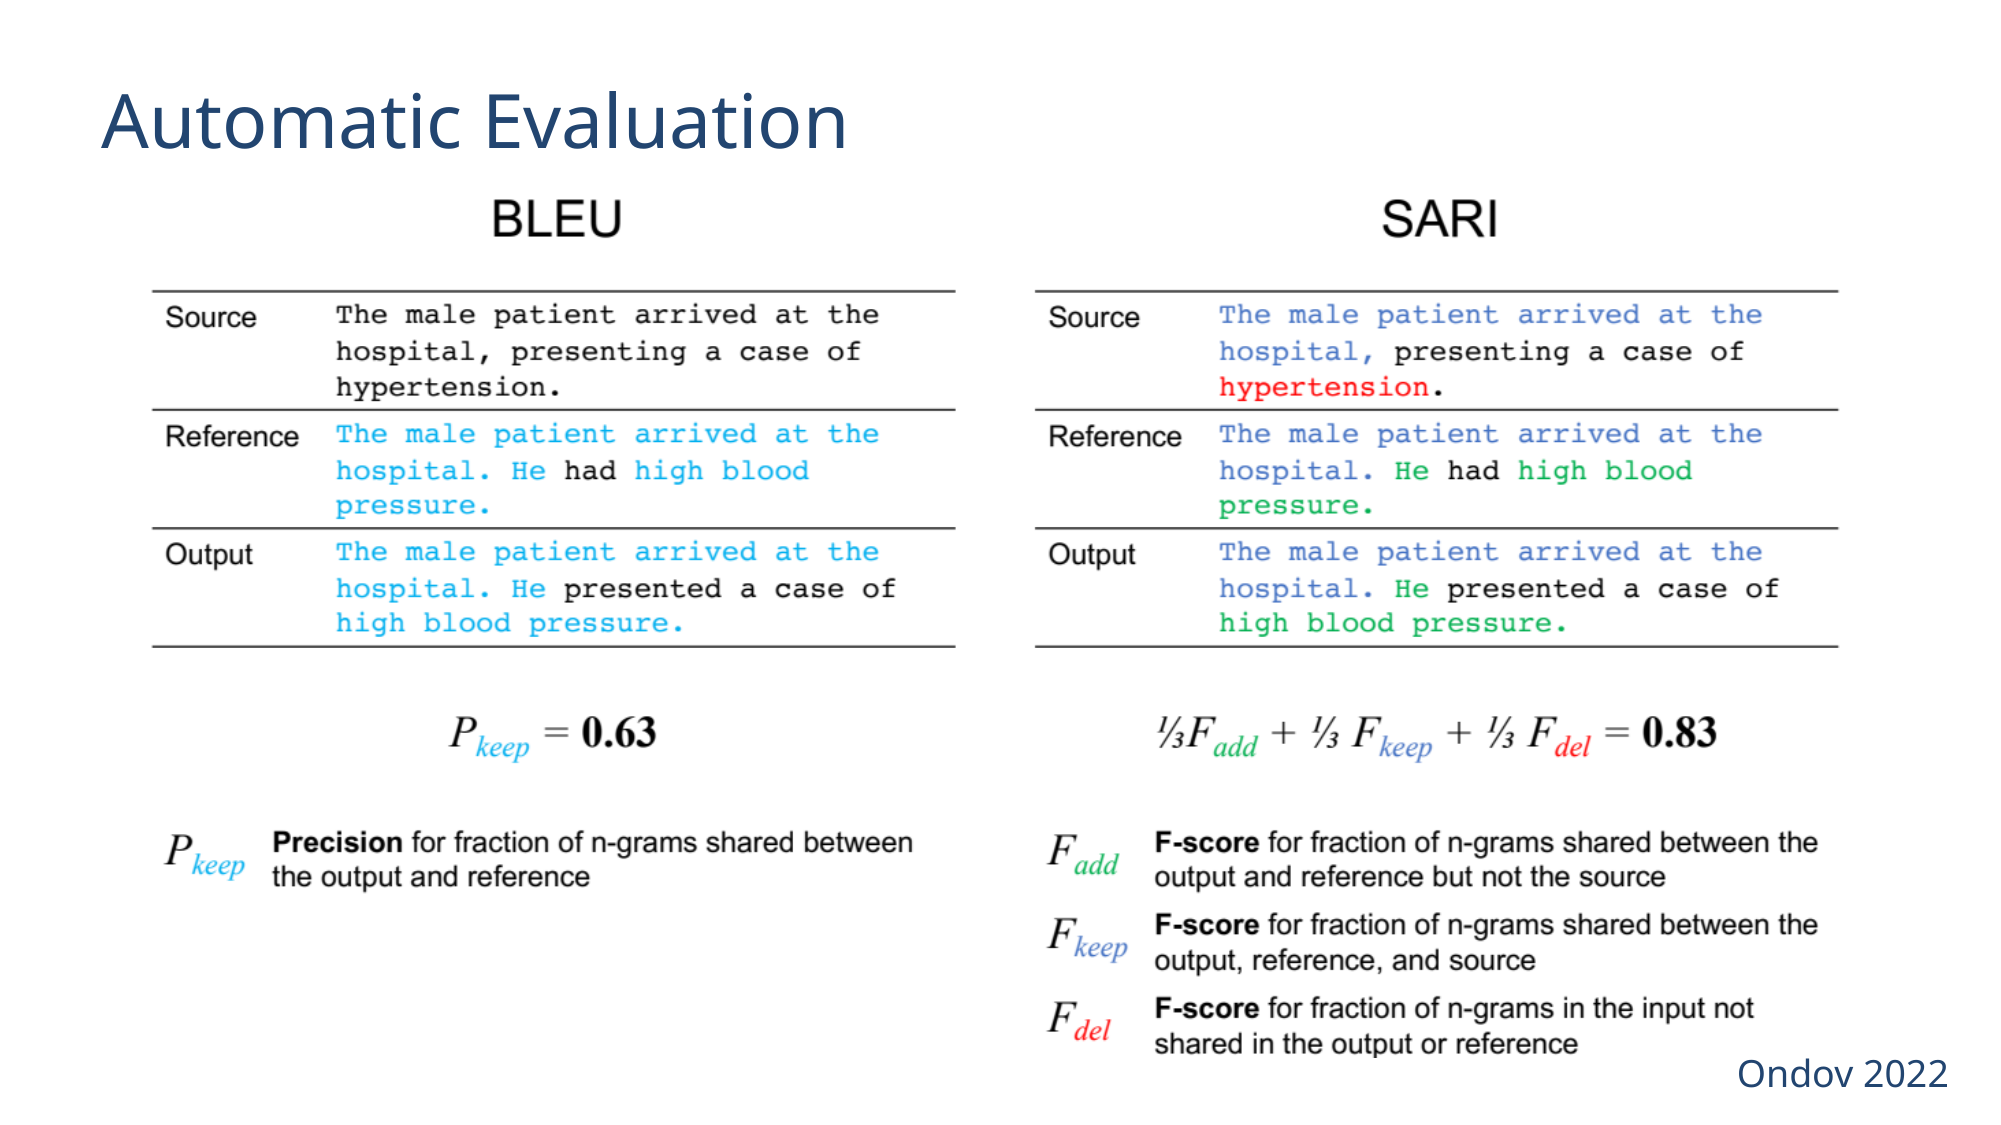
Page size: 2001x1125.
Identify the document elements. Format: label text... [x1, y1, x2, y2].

title Automatic Evaluation [101, 76, 1890, 160]
text_box Ondov 2022 [1722, 1043, 1964, 1103]
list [120, 149, 1868, 1058]
